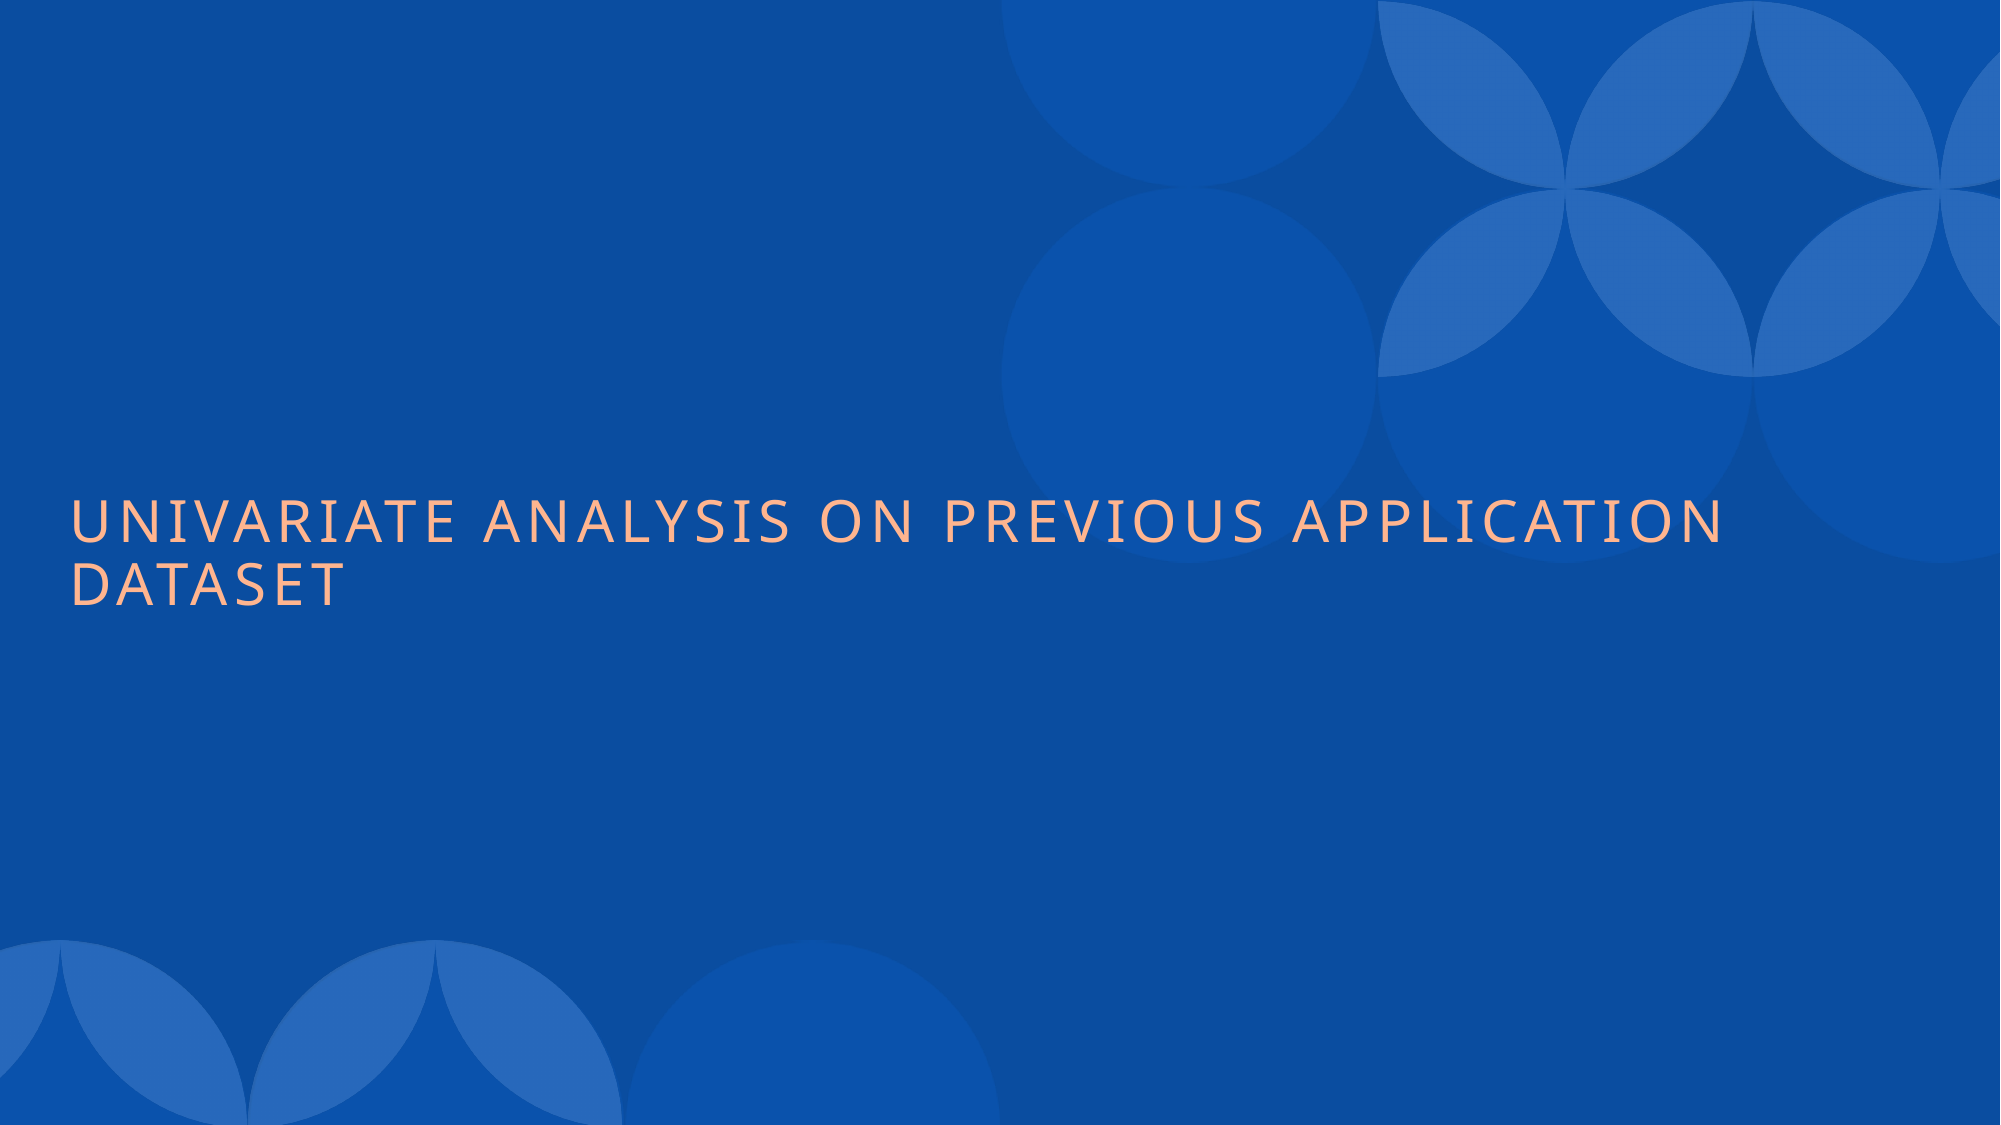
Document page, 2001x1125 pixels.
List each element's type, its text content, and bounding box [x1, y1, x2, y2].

picture [999, 0, 2000, 563]
title Univariate ANALYSIS ON Previous APPLICATION DATASET [69, 491, 1976, 633]
picture [0, 940, 1000, 1125]
